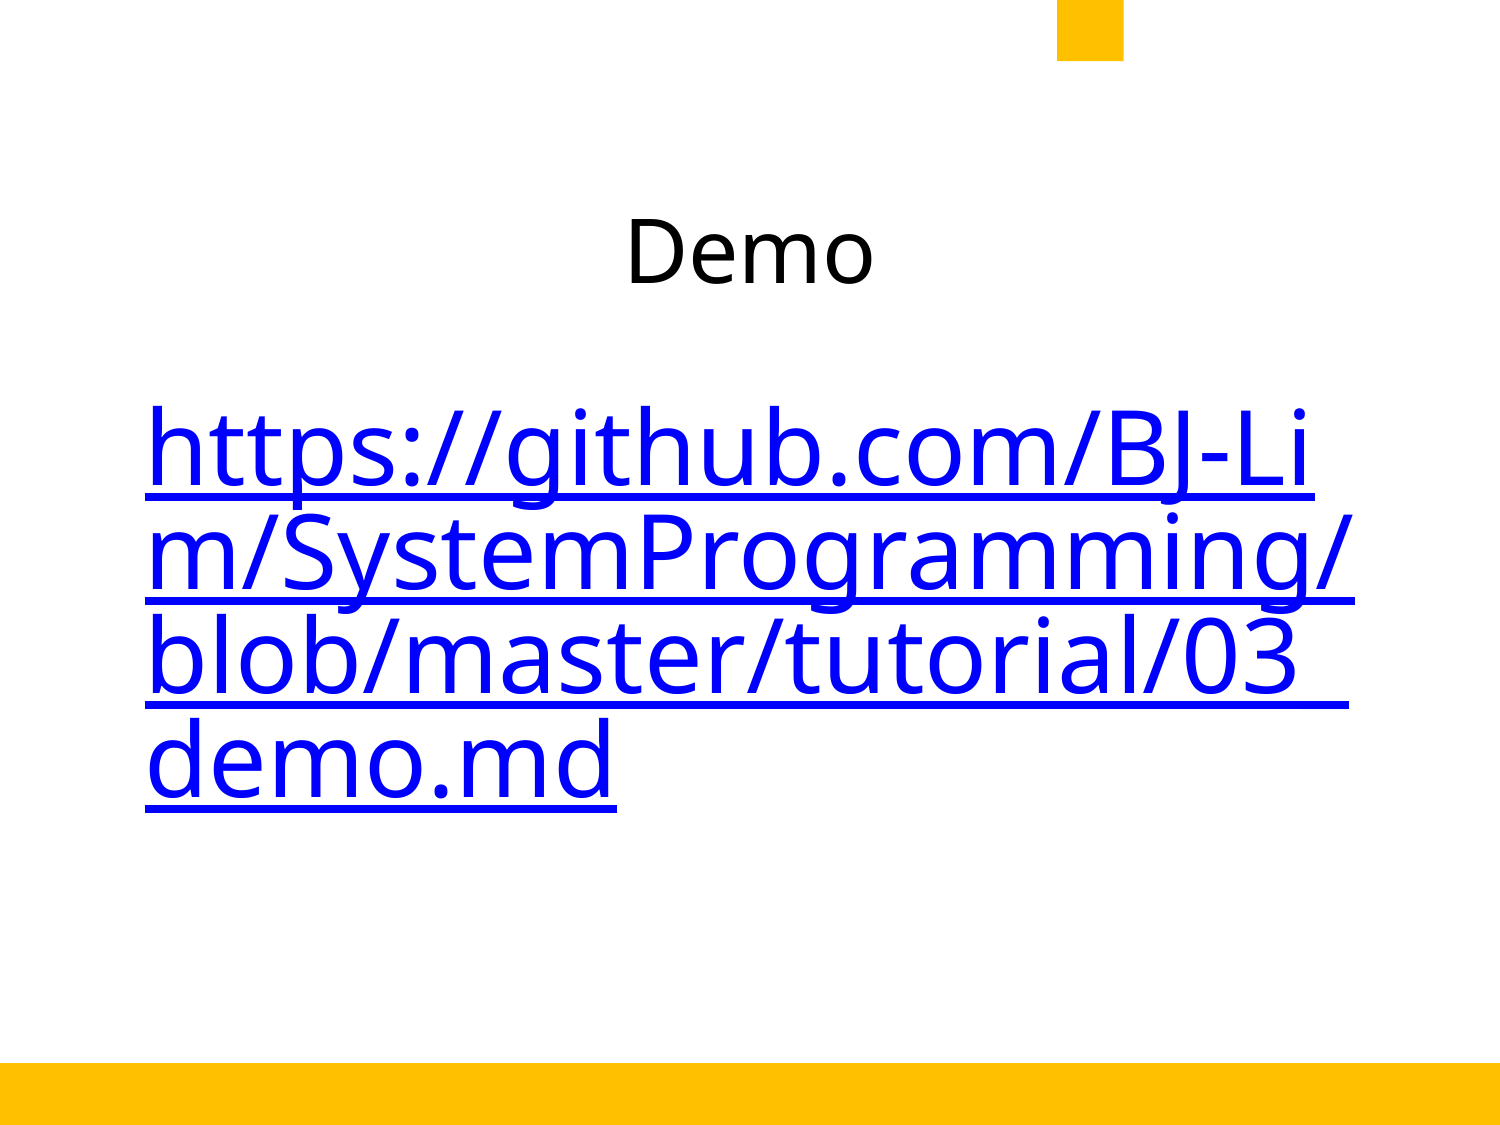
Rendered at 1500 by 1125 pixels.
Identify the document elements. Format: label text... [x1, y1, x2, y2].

text_box Demo [0, 186, 1500, 309]
text_box https://github.com/BJ-Lim/SystemProgramming/blob/master/tutorial/03_demo.md [129, 373, 1371, 531]
text_box [1055, 0, 1126, 63]
text_box [0, 1061, 1500, 1125]
